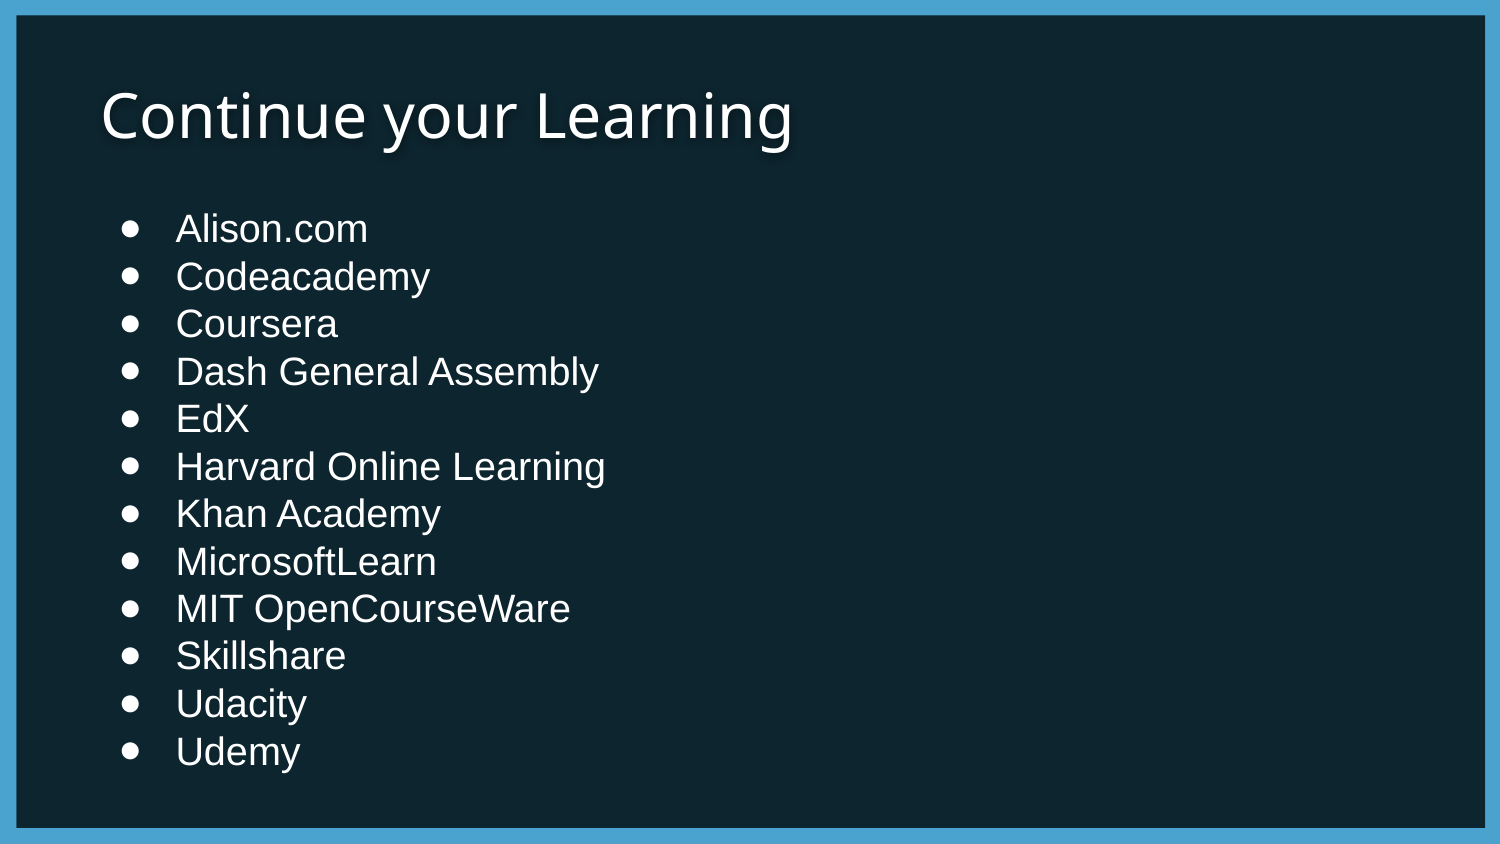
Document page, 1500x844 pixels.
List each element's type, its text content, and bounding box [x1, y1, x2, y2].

text_box Alison.com Codeacademy Coursera Dash General Assembly EdX Harvard Online Learning Khan Academy MicrosoftLearn MIT OpenCourseWare Skillshare Udacity Udemy [85, 188, 1361, 844]
text_box Continue your Learning [85, 60, 1439, 189]
picture [0, 0, 1500, 844]
